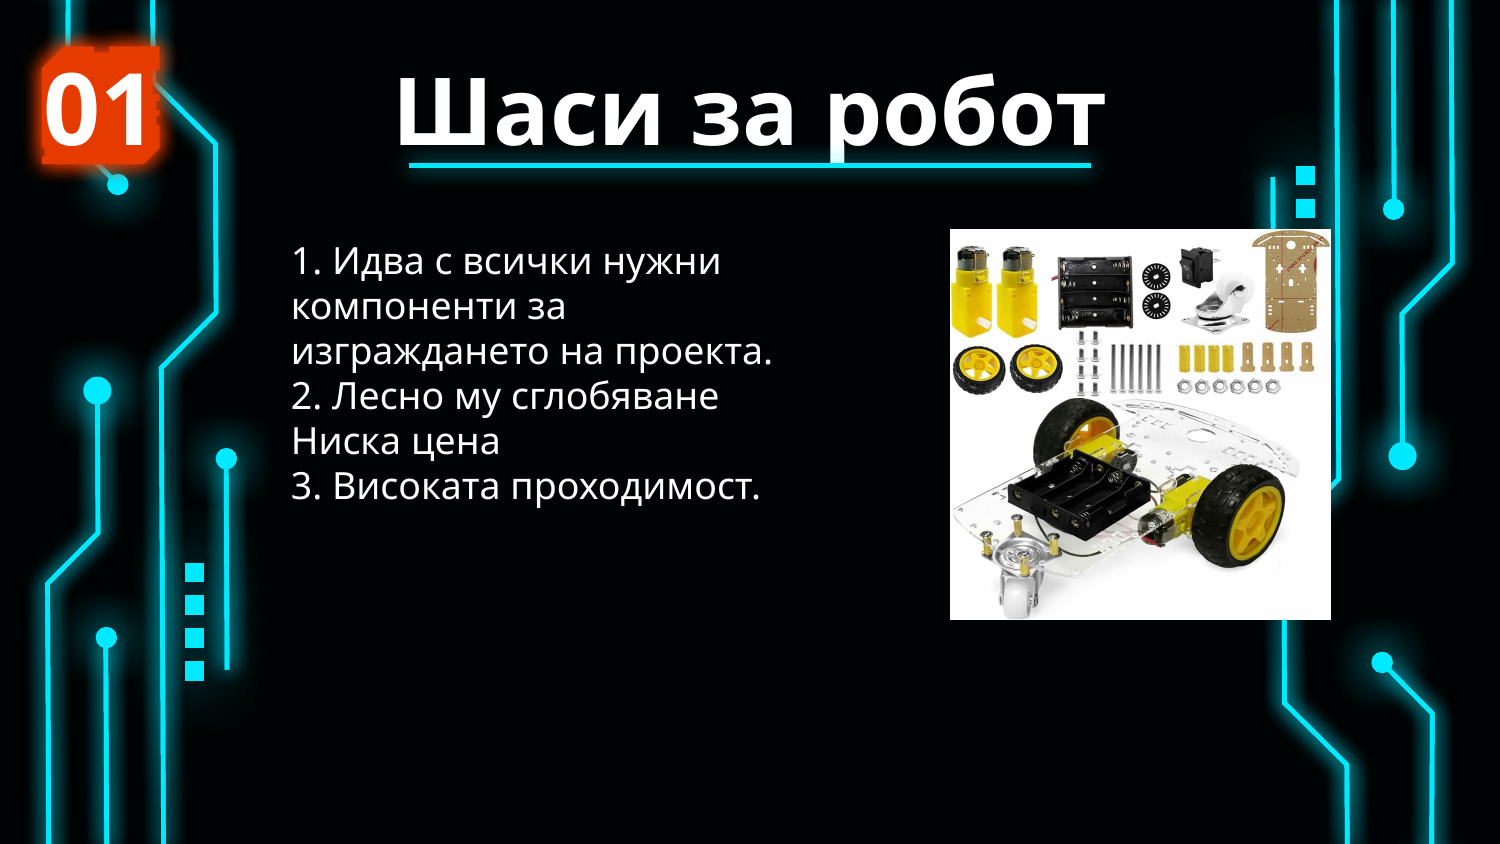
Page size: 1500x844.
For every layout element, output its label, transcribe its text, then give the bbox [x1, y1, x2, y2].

title Шаси за робот [410, 52, 1138, 165]
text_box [489, 154, 1090, 163]
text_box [41, 46, 160, 165]
text_box 1. Идва с всички нужни компоненти за изграждането на проекта. 2. Лесно му сглобяване Ниска цена 3. Високата проходимост. [276, 229, 817, 515]
title 01 [0, 37, 489, 174]
picture [950, 229, 1332, 620]
